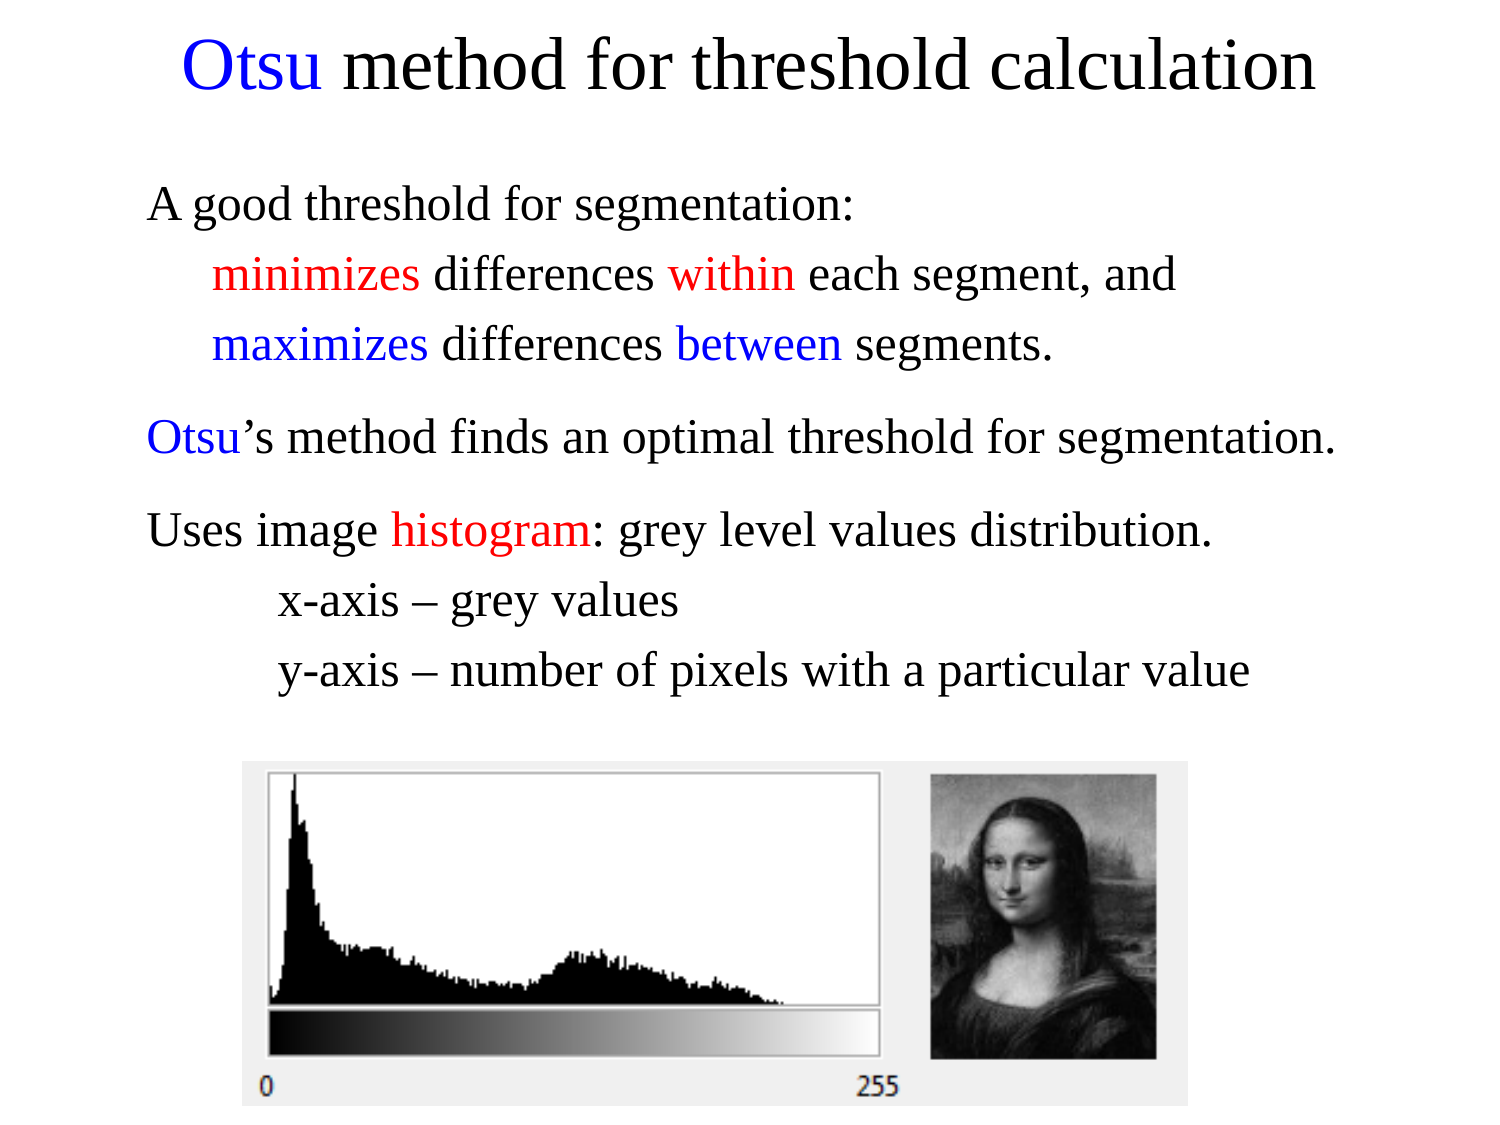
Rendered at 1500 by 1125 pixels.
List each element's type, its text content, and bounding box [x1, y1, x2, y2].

picture [241, 761, 1188, 1107]
list A good threshold for segmentation: minimizes differences within each segment, and maximizes differences between segments. Otsu’s method finds an optimal threshold for segmentation. Uses image histogram: grey level values distribution. x-axis – grey values y-axis – number of pixels with a particular value [75, 162, 1425, 988]
title Otsu method for threshold calculation [75, 7, 1425, 112]
